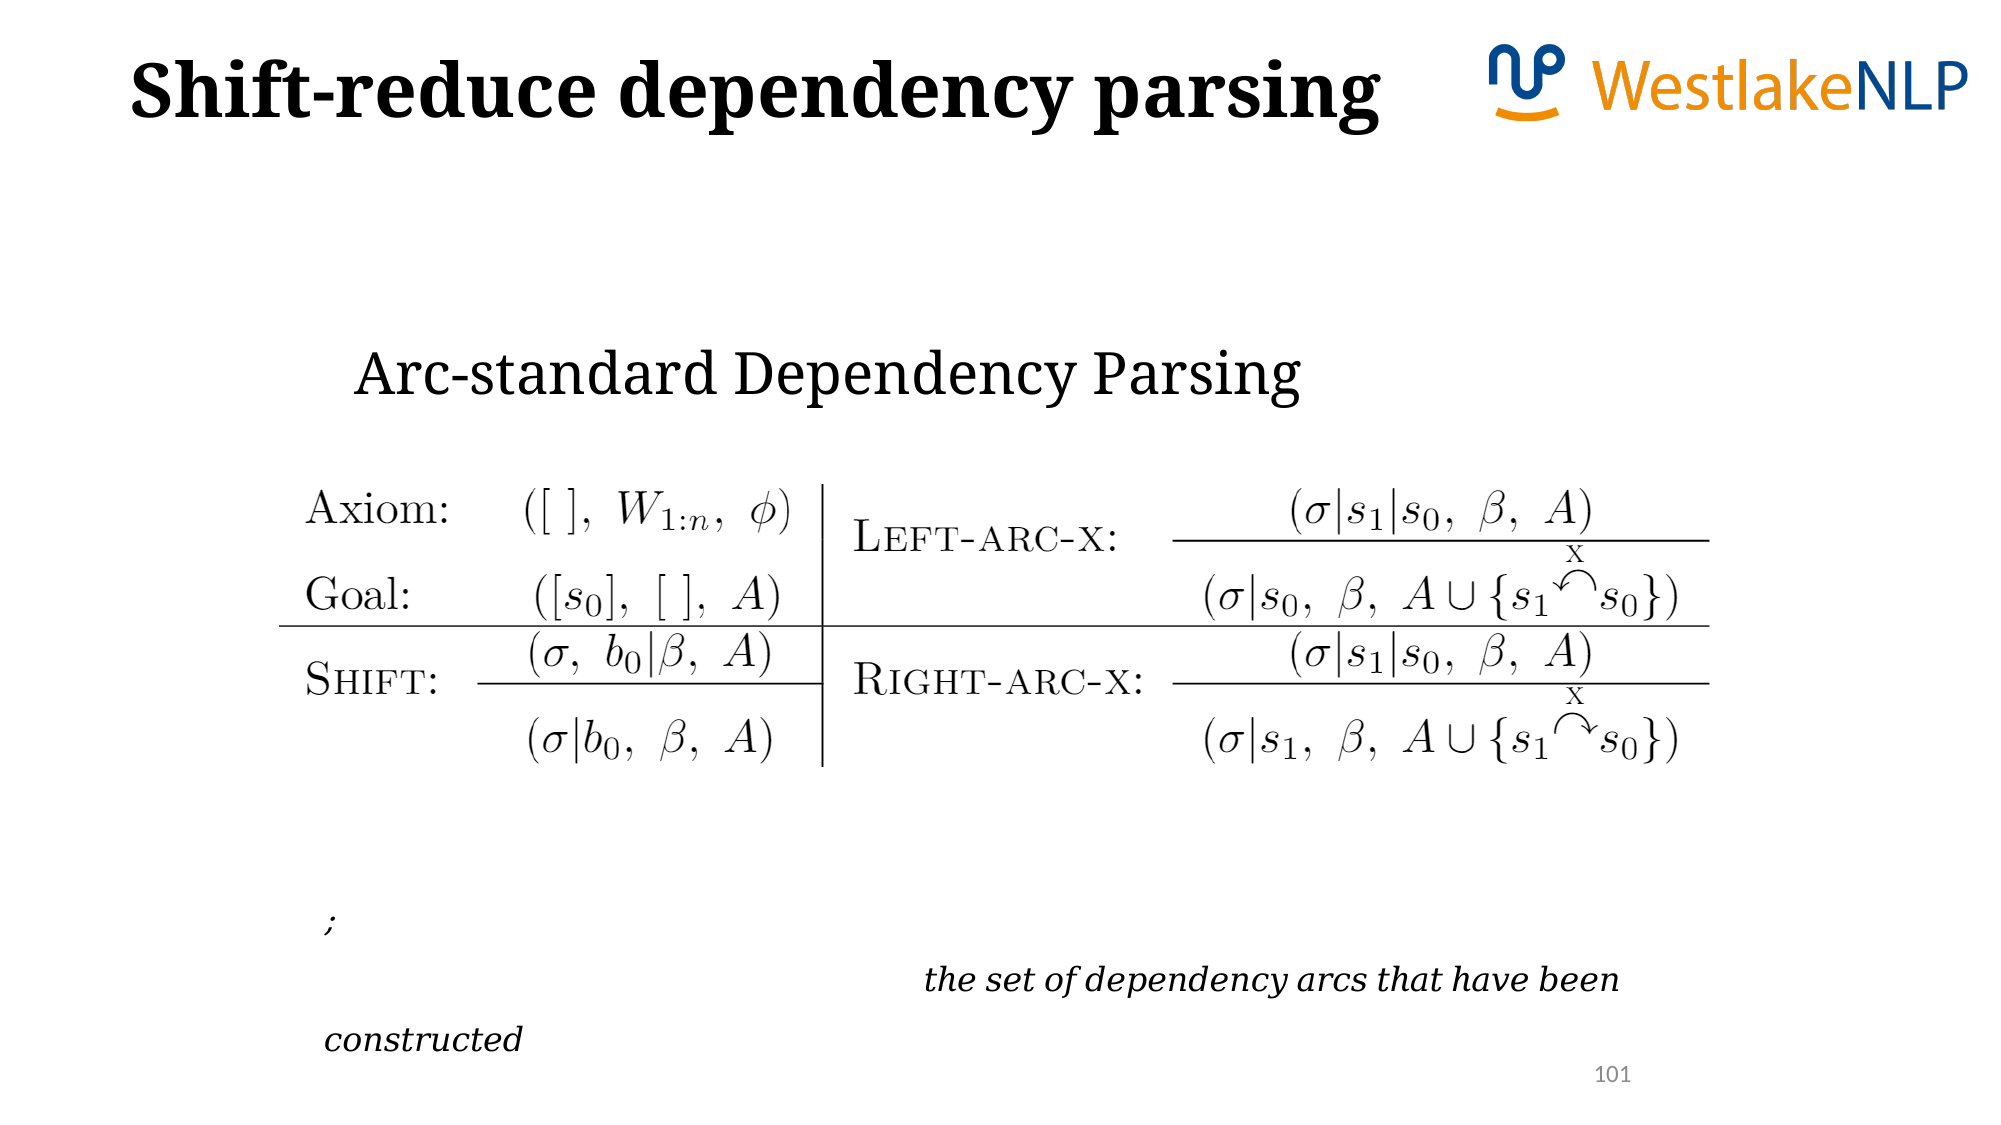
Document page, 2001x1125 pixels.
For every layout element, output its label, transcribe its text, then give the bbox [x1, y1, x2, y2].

picture [1459, 0, 2000, 170]
text_box Shift-reduce dependency parsing [116, 35, 1459, 141]
picture [279, 484, 1721, 767]
text_box Arc-standard Dependency Parsing [339, 293, 1609, 414]
slide_number 101 [1309, 1042, 1647, 1103]
